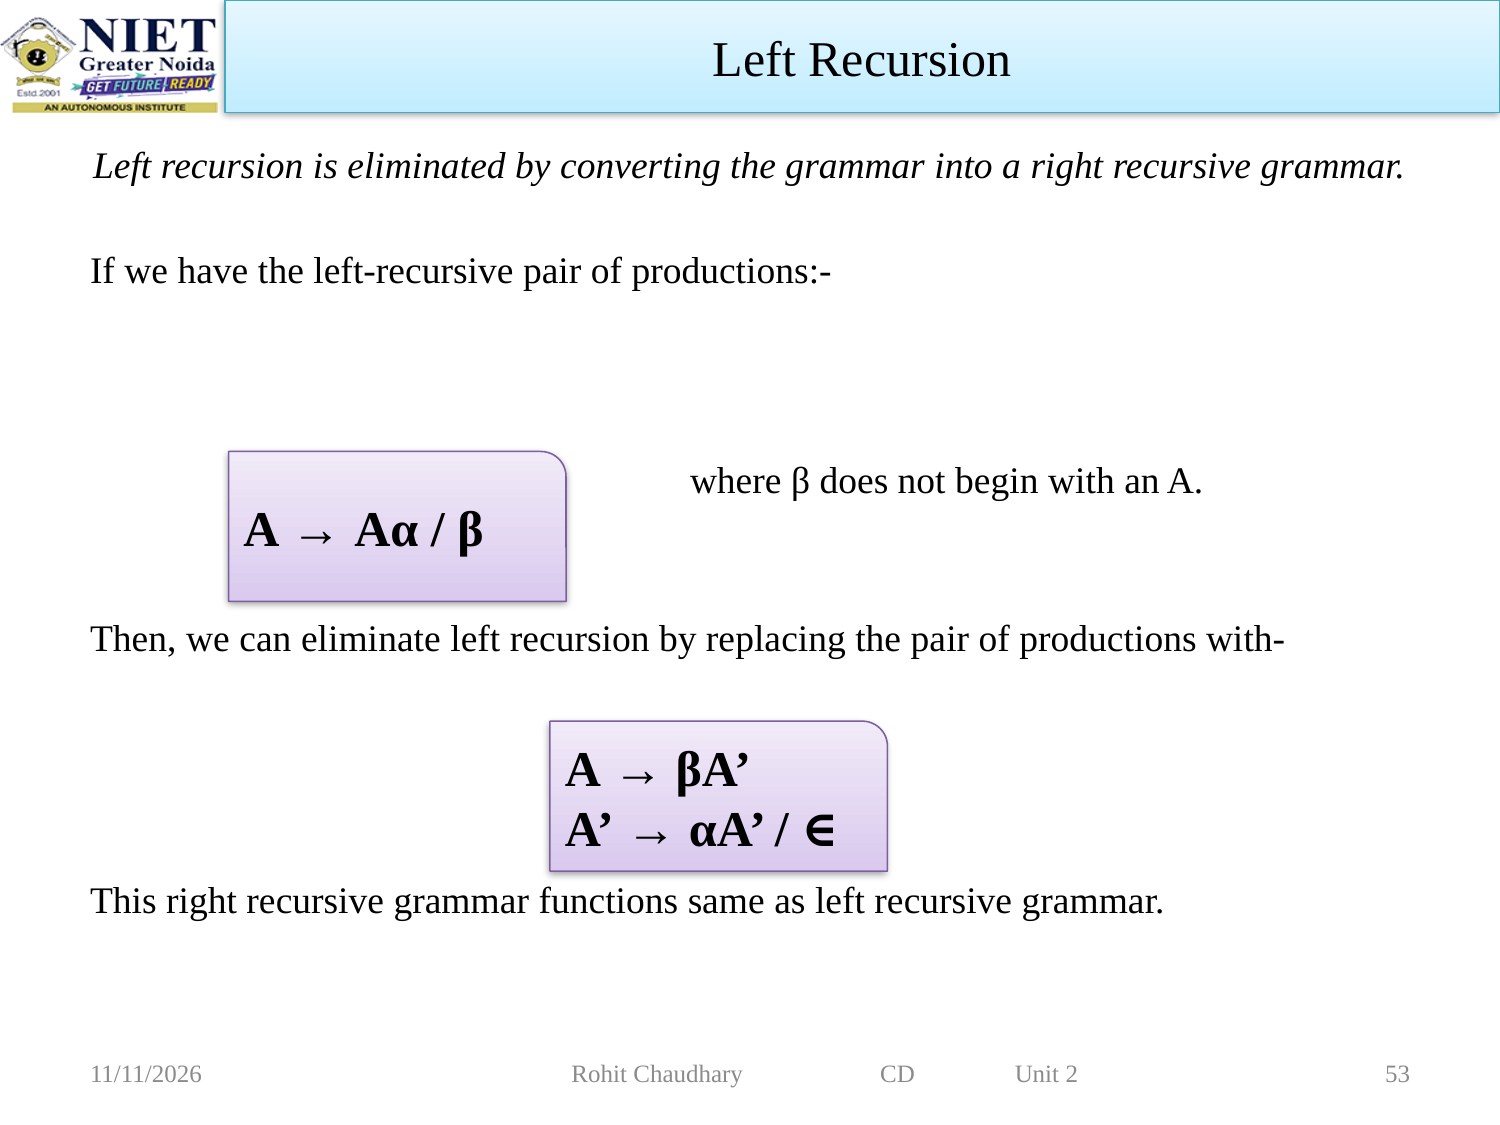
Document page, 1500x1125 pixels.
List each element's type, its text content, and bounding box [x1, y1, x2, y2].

text_box A → βA’ A’ → αA’ / ∈ [549, 720, 889, 872]
picture [0, 16, 218, 113]
slide_number 53 [1074, 1042, 1425, 1103]
footer Rohit Chaudhary CD Unit 2 [512, 1042, 1074, 1103]
text_box Left Recursion [224, 0, 1500, 113]
list Left recursion is eliminated by converting the grammar into a right recursive grammar. If we have the left-recursive pair of productions:- where β does not begin with an A. Then, we can eliminate left recursion by replacing the pair of productions with- This right recursive grammar functions same as left recursive grammar. [75, 134, 1425, 964]
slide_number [75, 1042, 425, 1103]
text_box A → Aα / β [227, 450, 567, 603]
